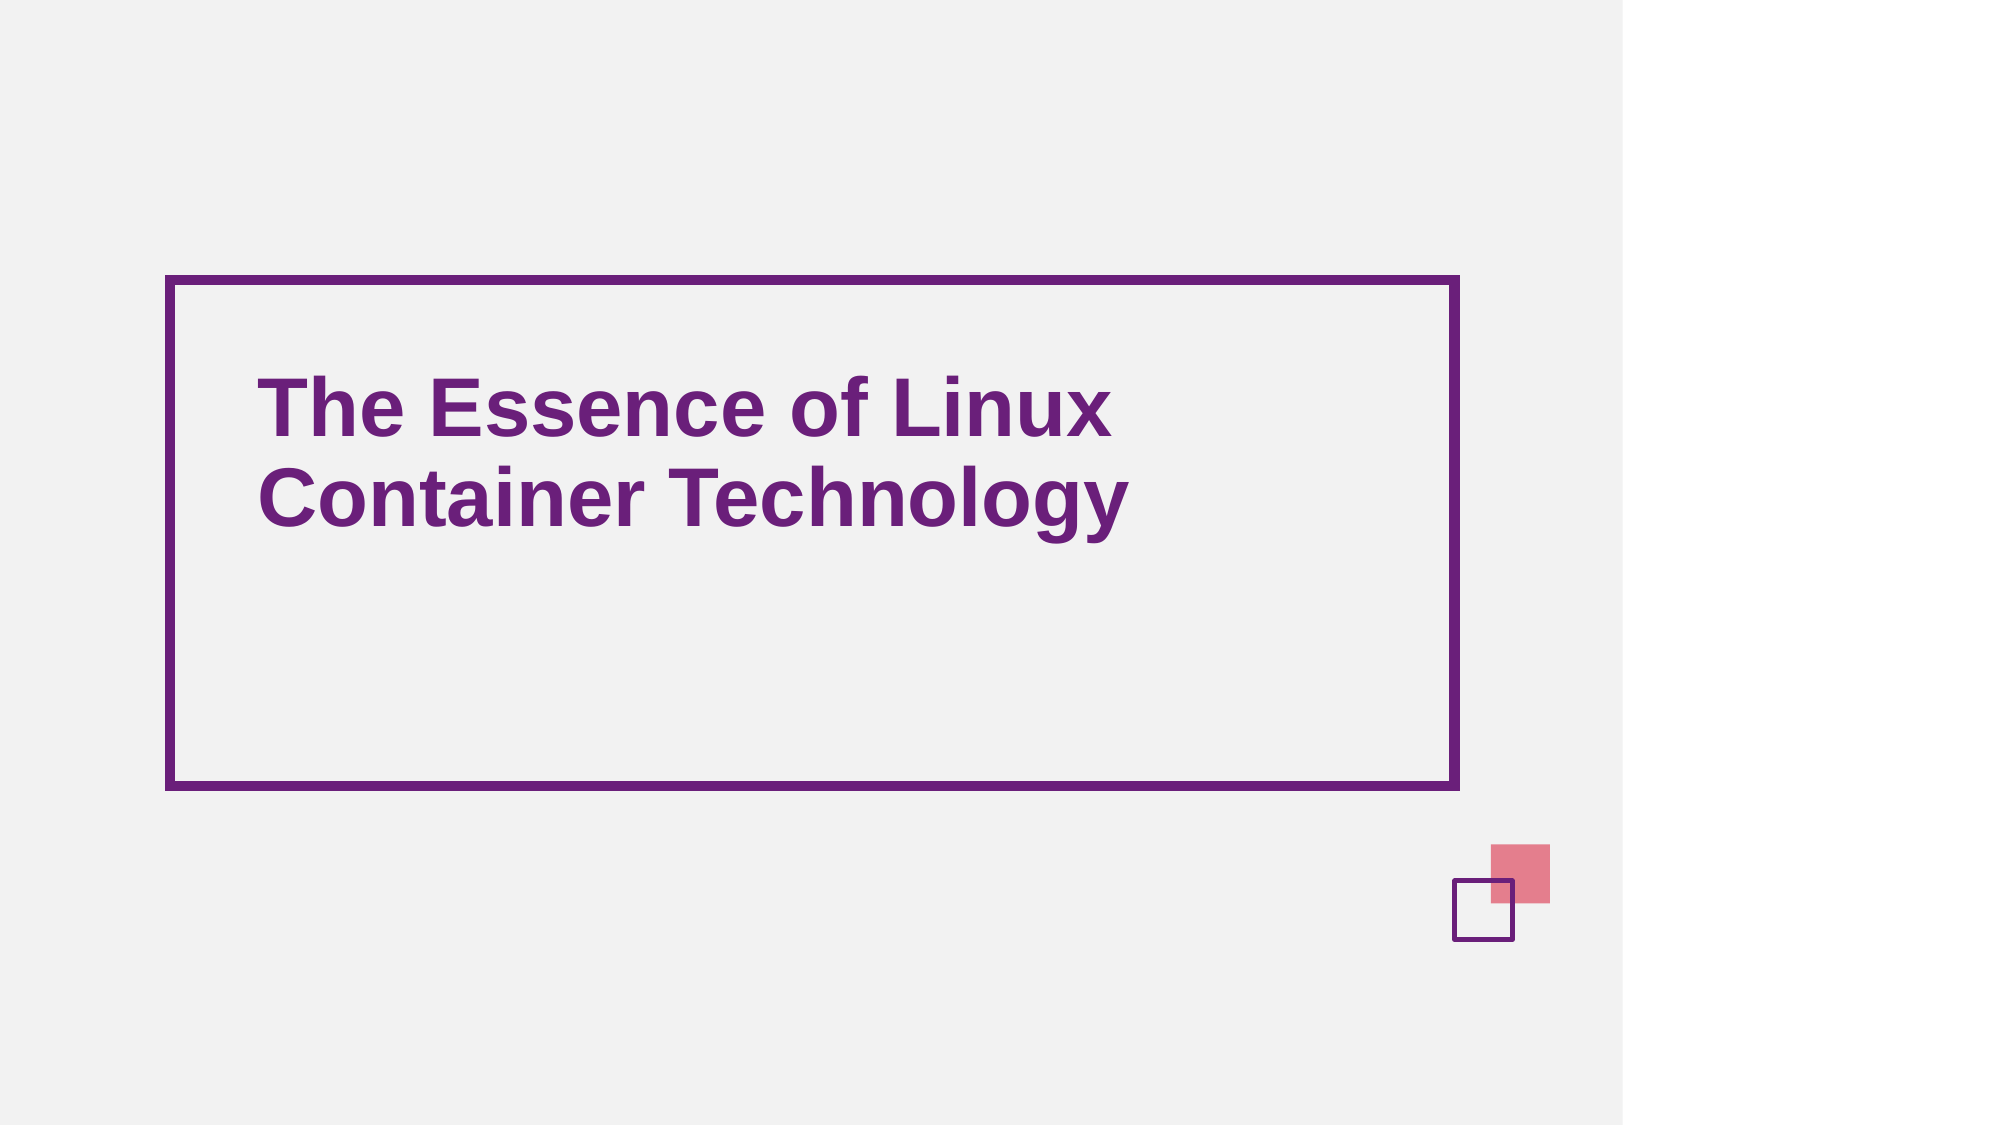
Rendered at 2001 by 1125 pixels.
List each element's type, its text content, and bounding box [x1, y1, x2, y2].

list The Essence of Linux Container Technology [242, 357, 1382, 704]
